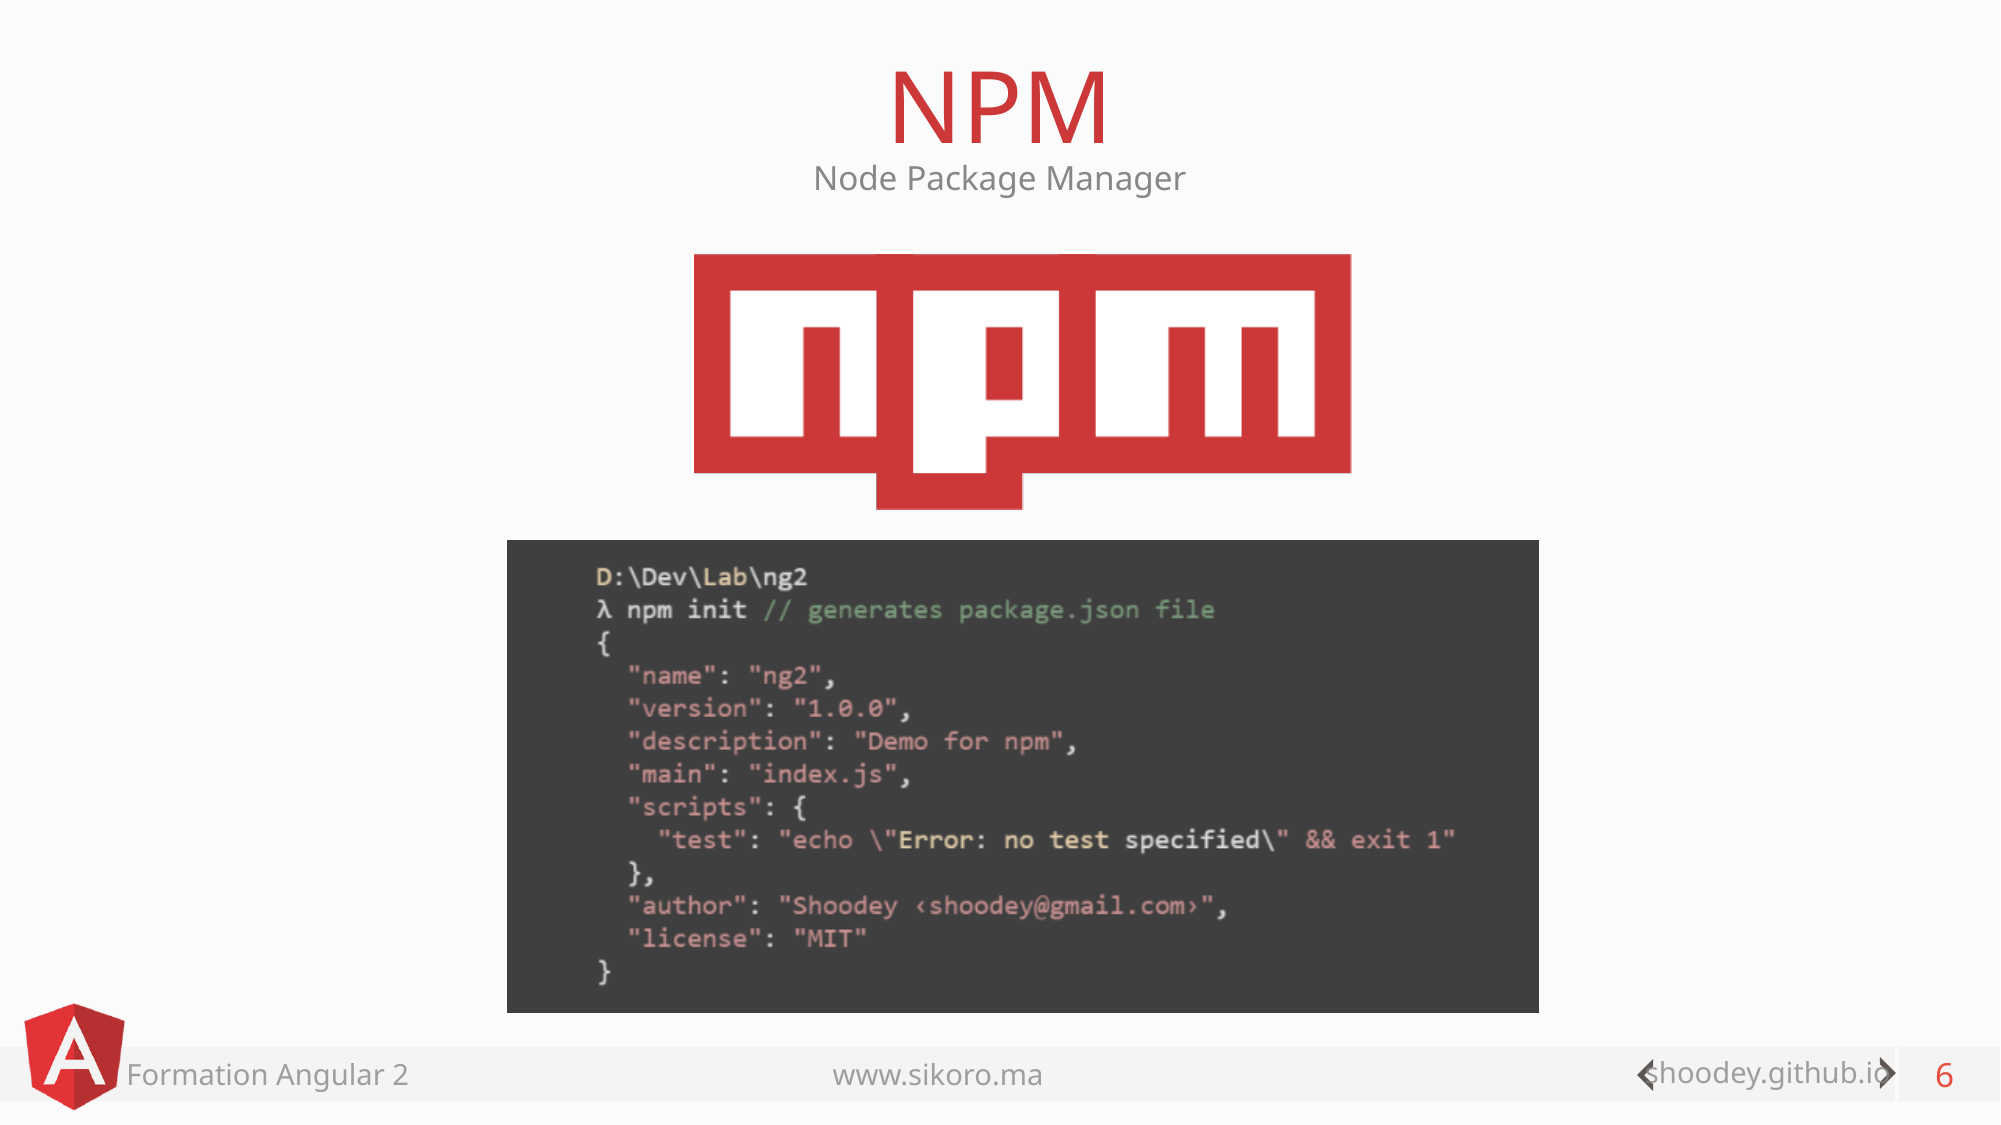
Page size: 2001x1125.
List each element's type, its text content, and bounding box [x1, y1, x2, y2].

picture [18, 1000, 131, 1114]
subtitle Node Package Manager [249, 149, 1750, 224]
picture [694, 254, 1352, 510]
slide_number 6 [1887, 1047, 1969, 1102]
picture [507, 540, 1539, 1013]
title NPM [249, 24, 1750, 149]
